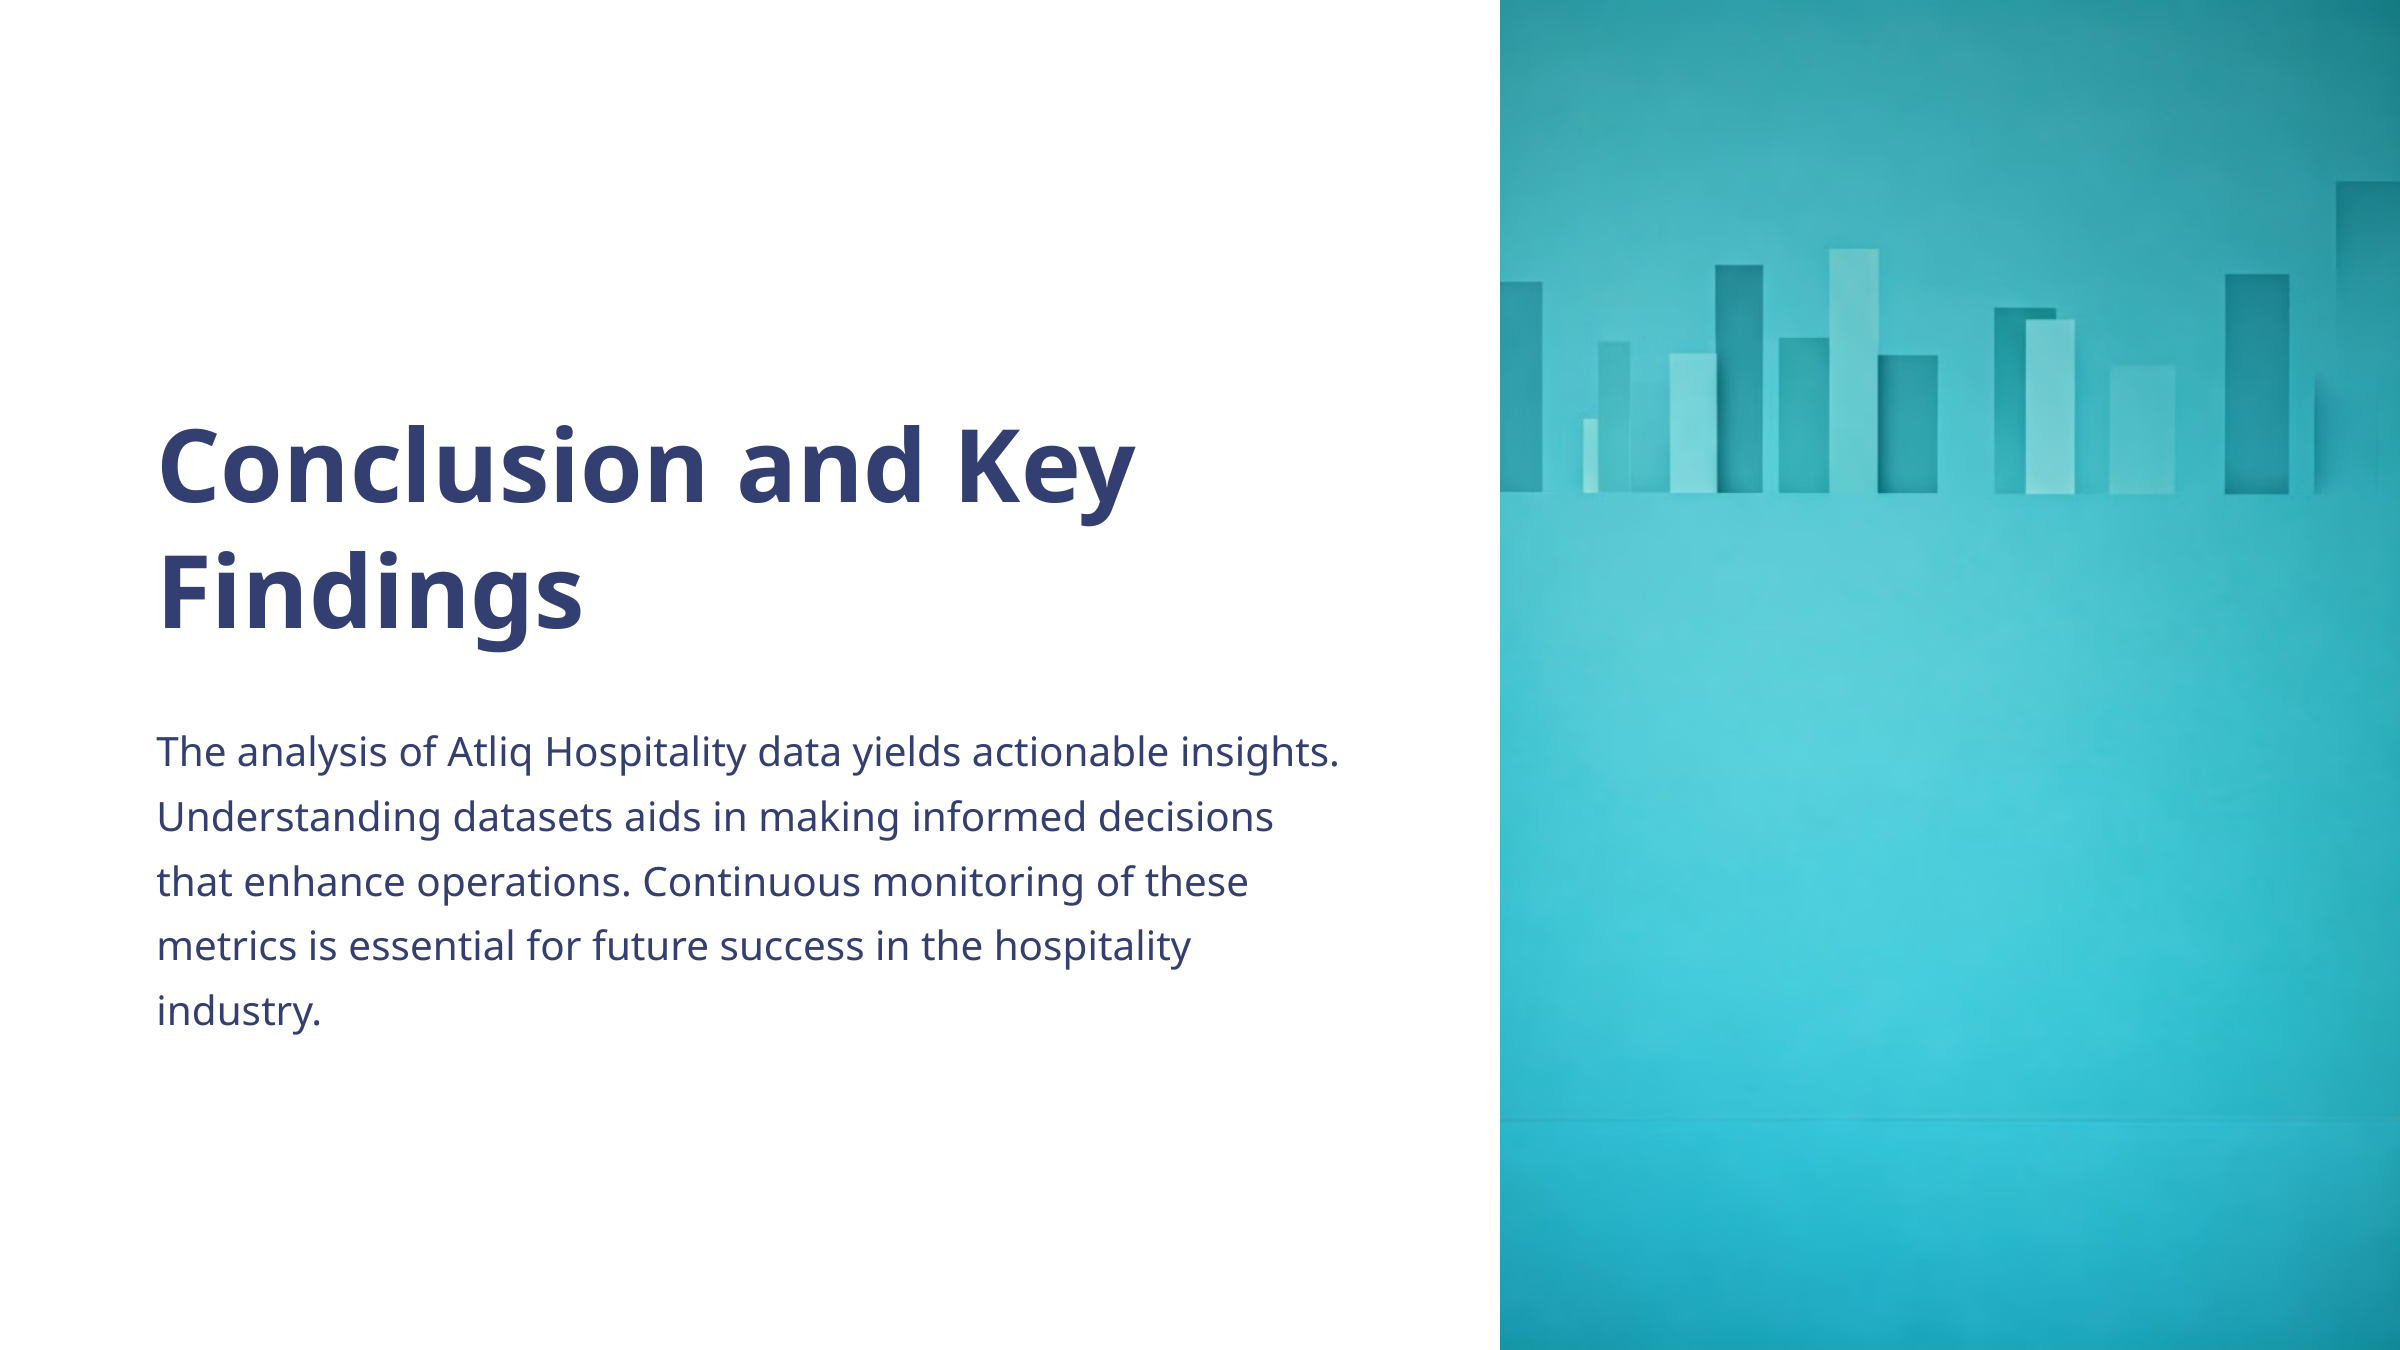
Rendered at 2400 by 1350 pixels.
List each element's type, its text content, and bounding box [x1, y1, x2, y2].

text_box [0, 0, 1499, 1350]
picture [1499, 0, 2400, 1350]
text_box Conclusion and Key Findings [141, 388, 1359, 642]
text_box The analysis of Atliq Hospitality data yields actionable insights. Understanding datasets aids in making informed decisions that enhance operations. Continuous monitoring of these metrics is essential for future success in the hospitality industry. [141, 702, 1359, 962]
